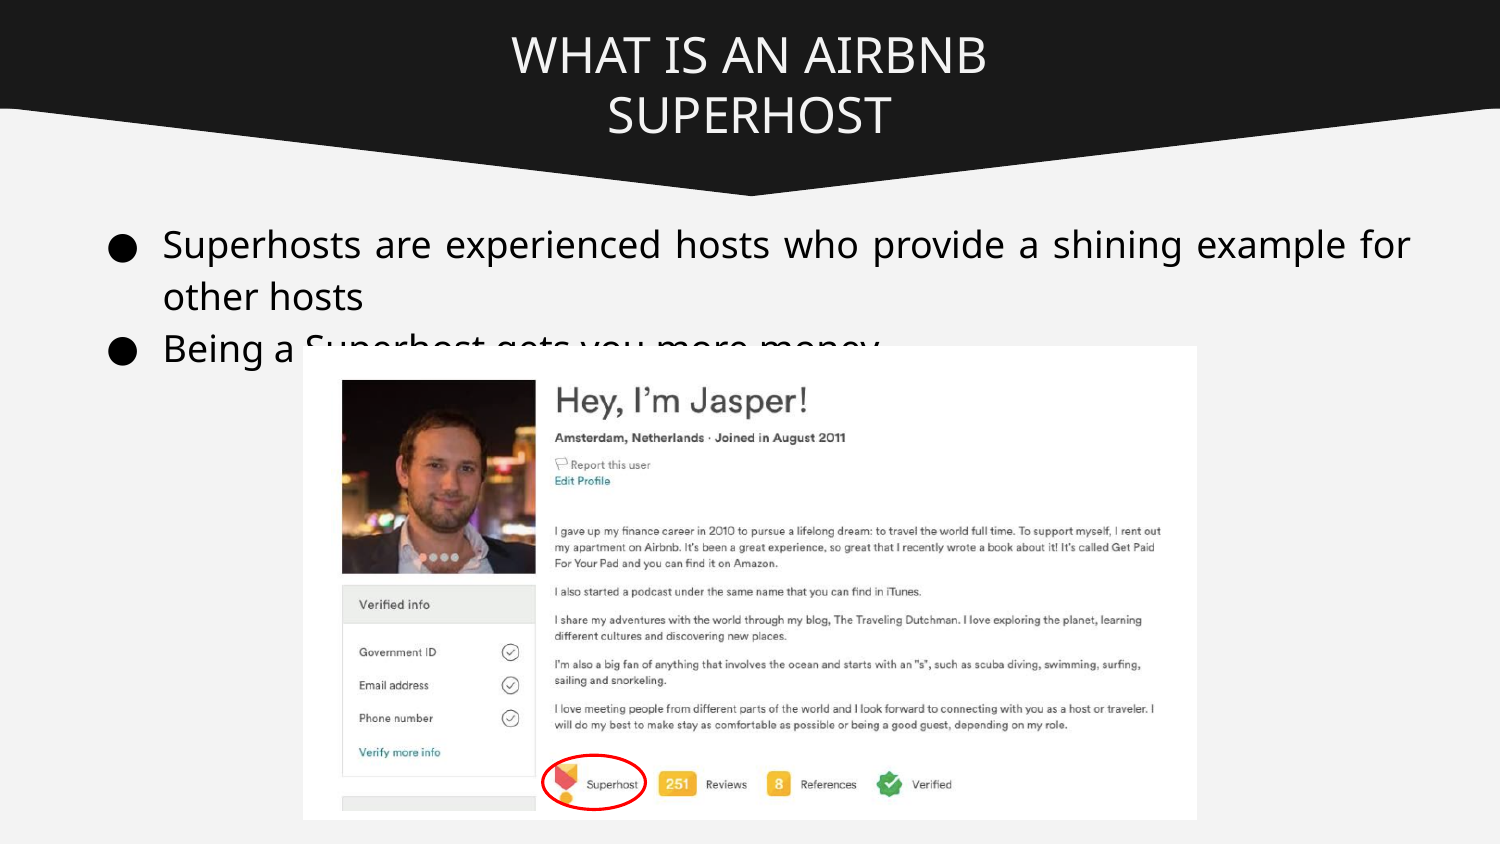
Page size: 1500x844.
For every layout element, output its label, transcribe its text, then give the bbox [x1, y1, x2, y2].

picture [303, 346, 1197, 820]
list Superhosts are experienced hosts who provide a shining example for other hosts Being a Superhost gets you more money [72, 199, 1428, 820]
title WHAT IS AN AIRBNB SUPERHOST [368, 9, 1132, 123]
